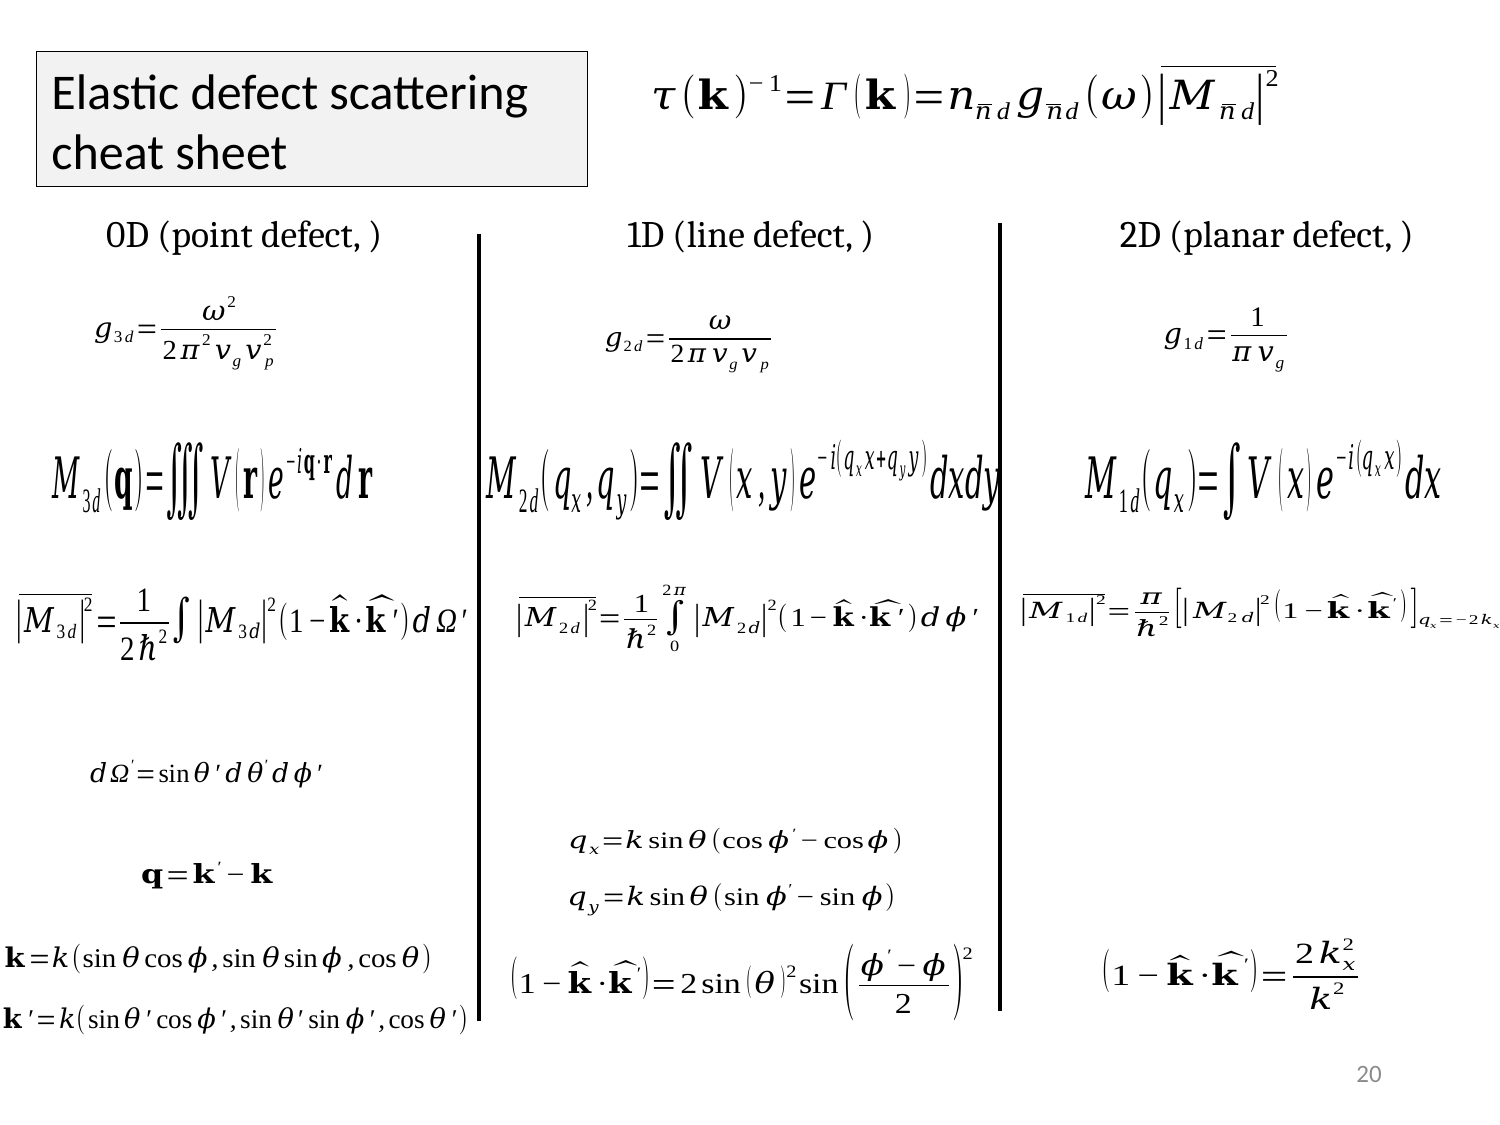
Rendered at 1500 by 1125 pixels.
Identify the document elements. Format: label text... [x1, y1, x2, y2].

text_box Elastic defect scattering cheat sheet [36, 51, 588, 187]
slide_number 20 [1059, 1042, 1397, 1103]
